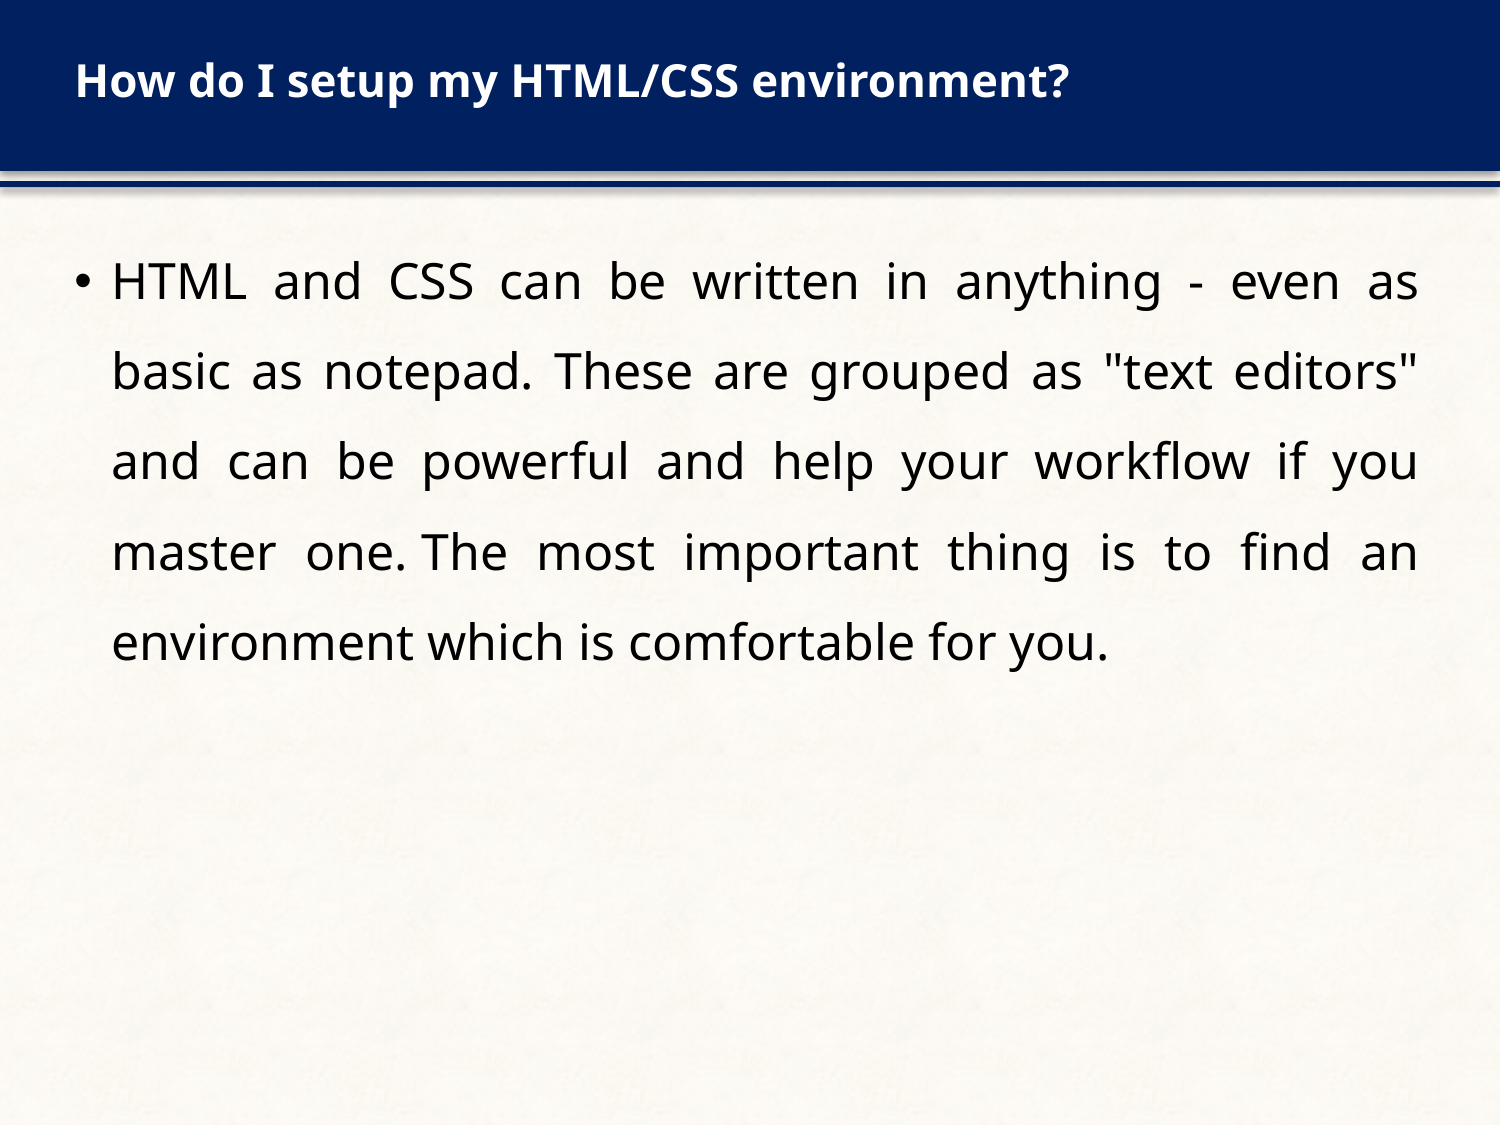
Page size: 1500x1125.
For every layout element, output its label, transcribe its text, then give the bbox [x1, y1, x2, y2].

title How do I setup my HTML/CSS environment? [59, 0, 1500, 171]
list HTML and CSS can be written in anything - even as basic as notepad. These are grouped as "text editors" and can be powerful and help your workflow if you master one. The most important thing is to find an environment which is comfortable for you. [59, 212, 1436, 1099]
